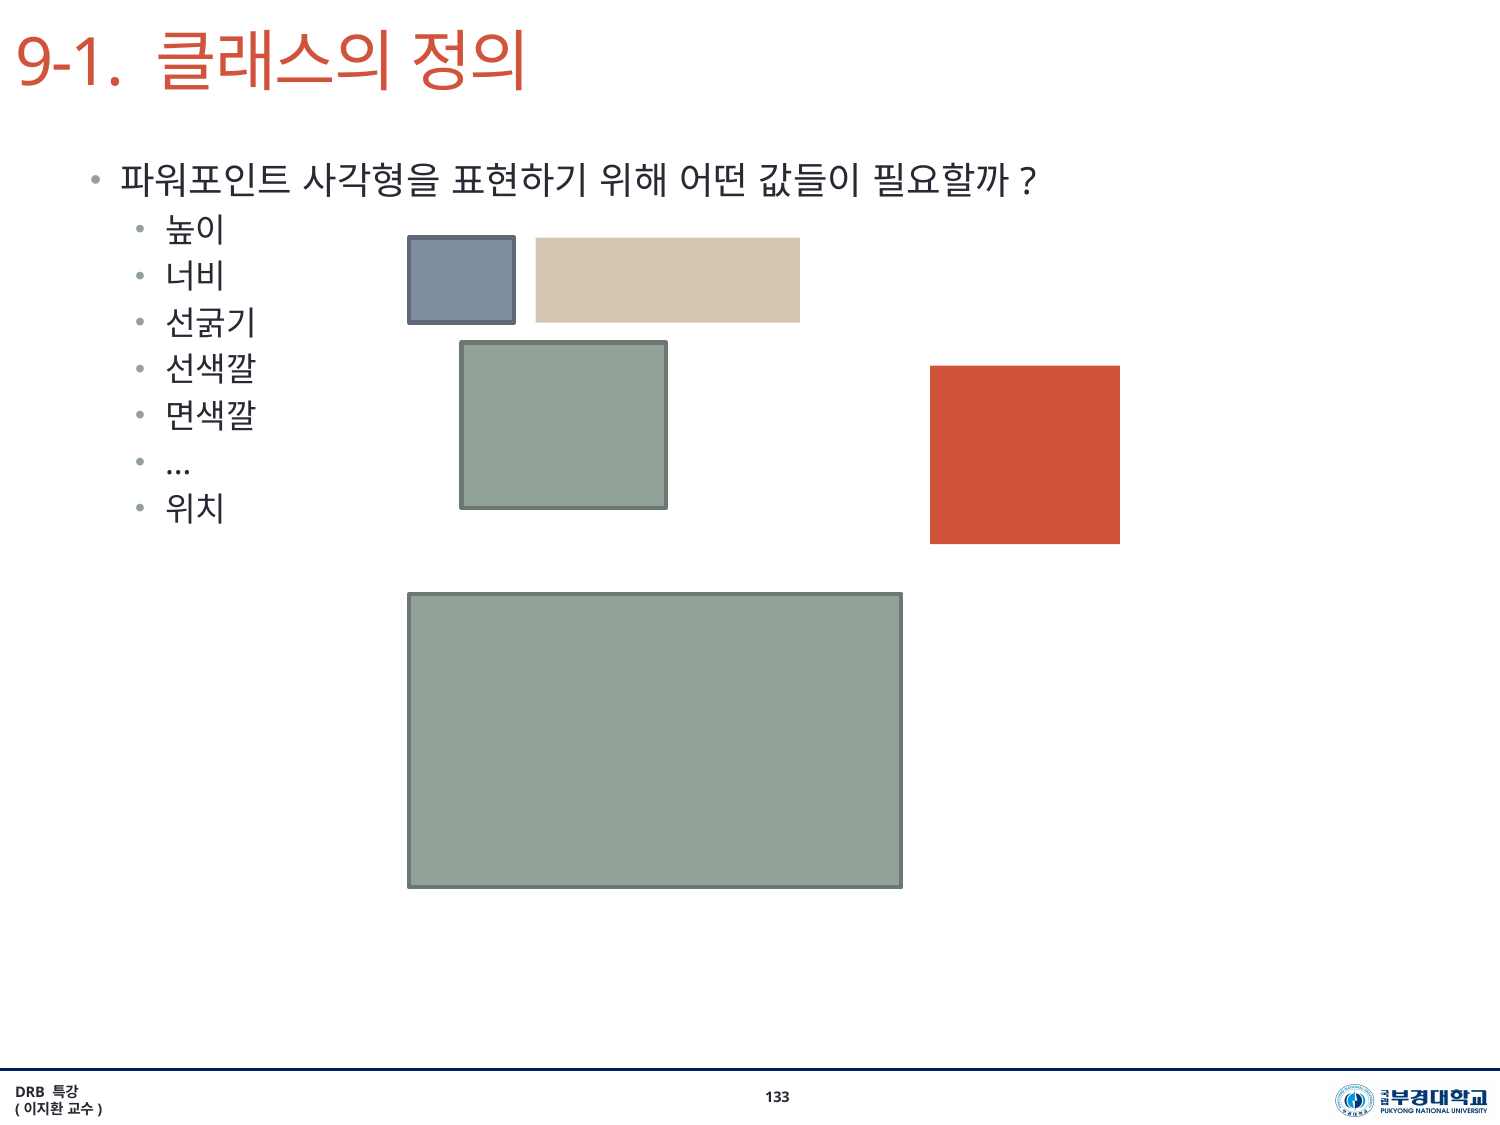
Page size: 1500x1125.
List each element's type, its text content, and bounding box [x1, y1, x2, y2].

text_box [928, 364, 1122, 546]
list 파워포인트 사각형을 표현하기 위해 어떤 값들이 필요할까? 높이 너비 선굵기 선색깔 면색깔 … 위치 [75, 149, 1500, 1033]
slide_number DRB 특강 (이지환 교수) [0, 1082, 303, 1118]
title 9-1. 클래스의 정의 [0, 1, 1500, 116]
picture [1330, 1079, 1495, 1121]
text_box [407, 235, 516, 325]
text_box [407, 592, 903, 889]
text_box [459, 340, 668, 510]
text_box [535, 237, 800, 323]
